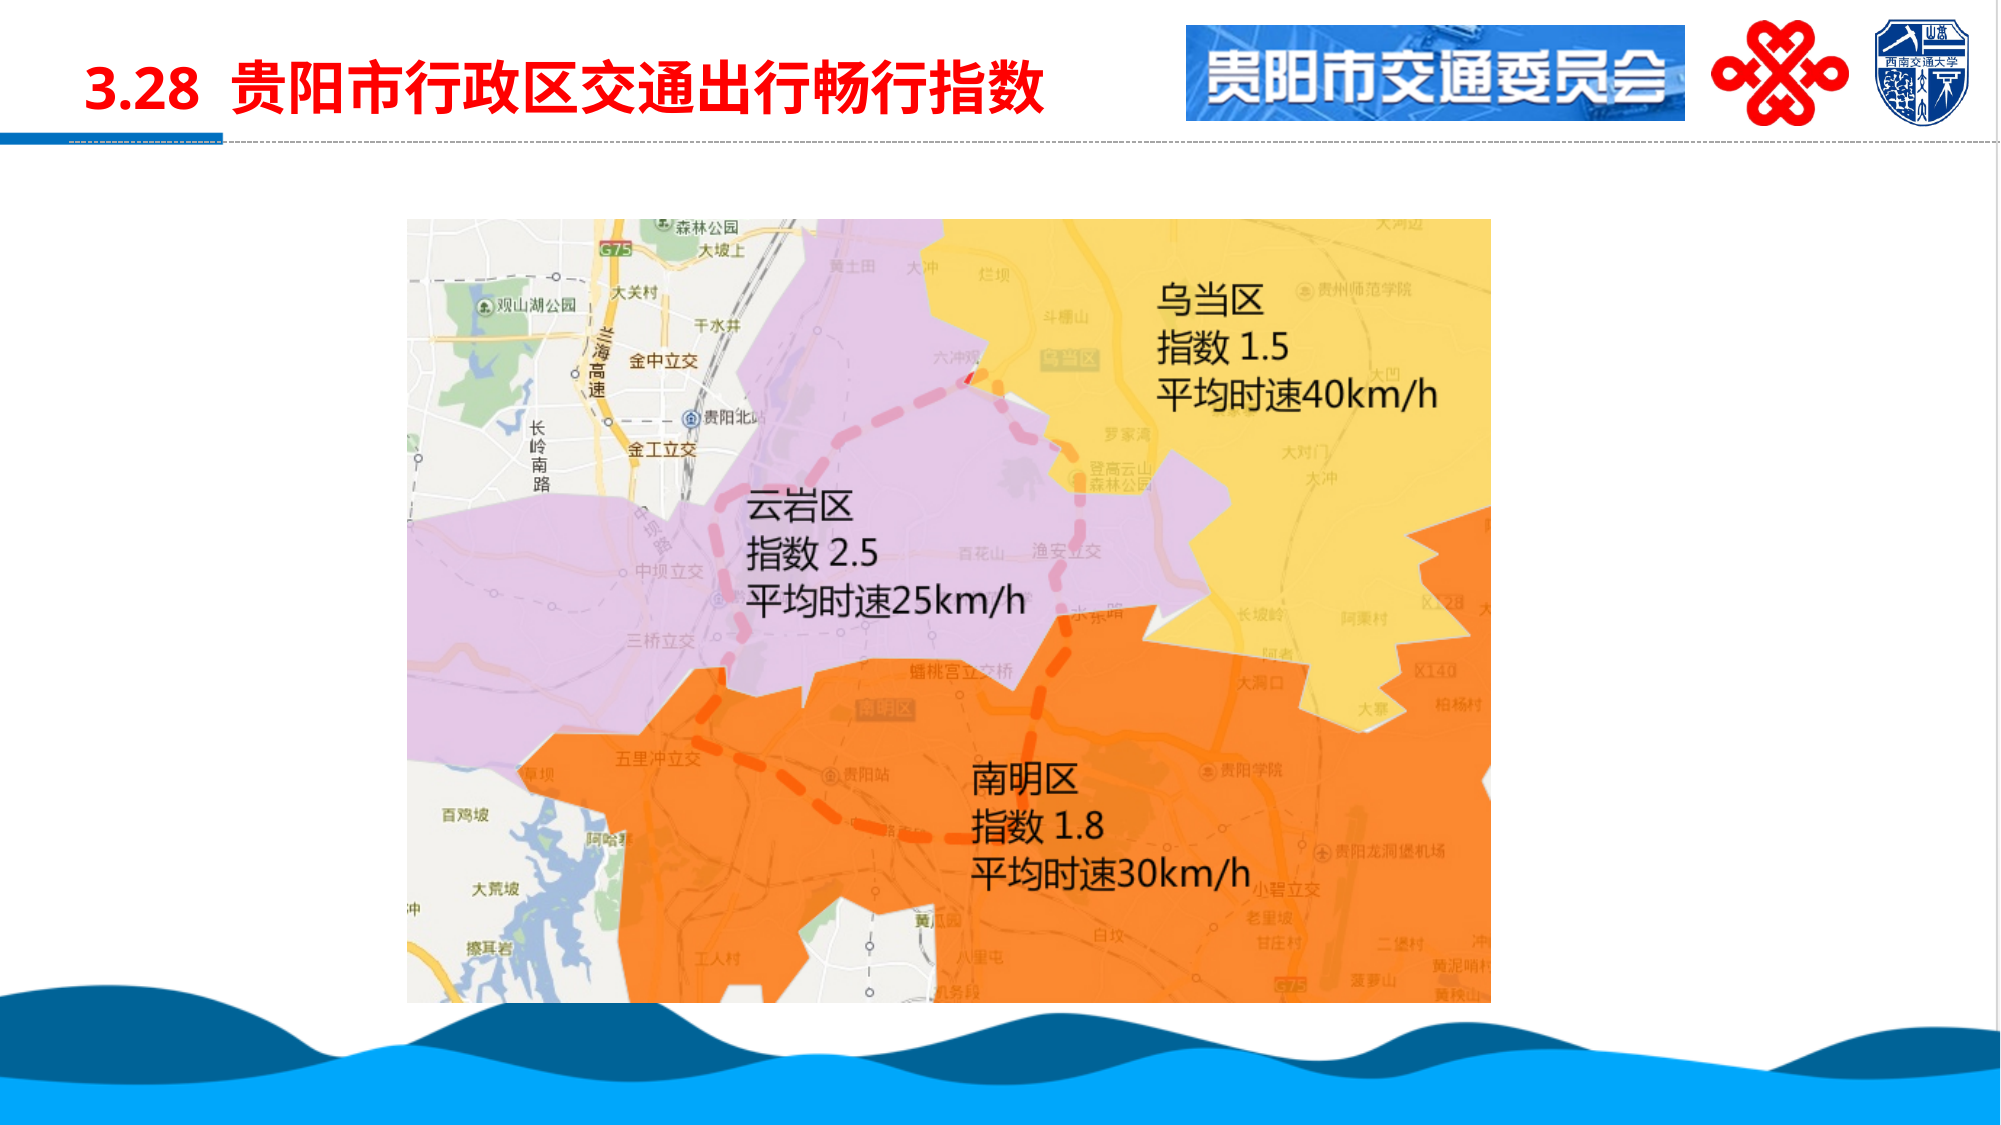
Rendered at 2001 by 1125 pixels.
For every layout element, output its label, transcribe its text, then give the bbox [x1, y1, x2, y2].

picture [0, 0, 2001, 1061]
slide_number [1412, 1042, 1863, 1103]
text_box 3.28 贵阳市行政区交通出行畅行指数 [69, 43, 1186, 130]
